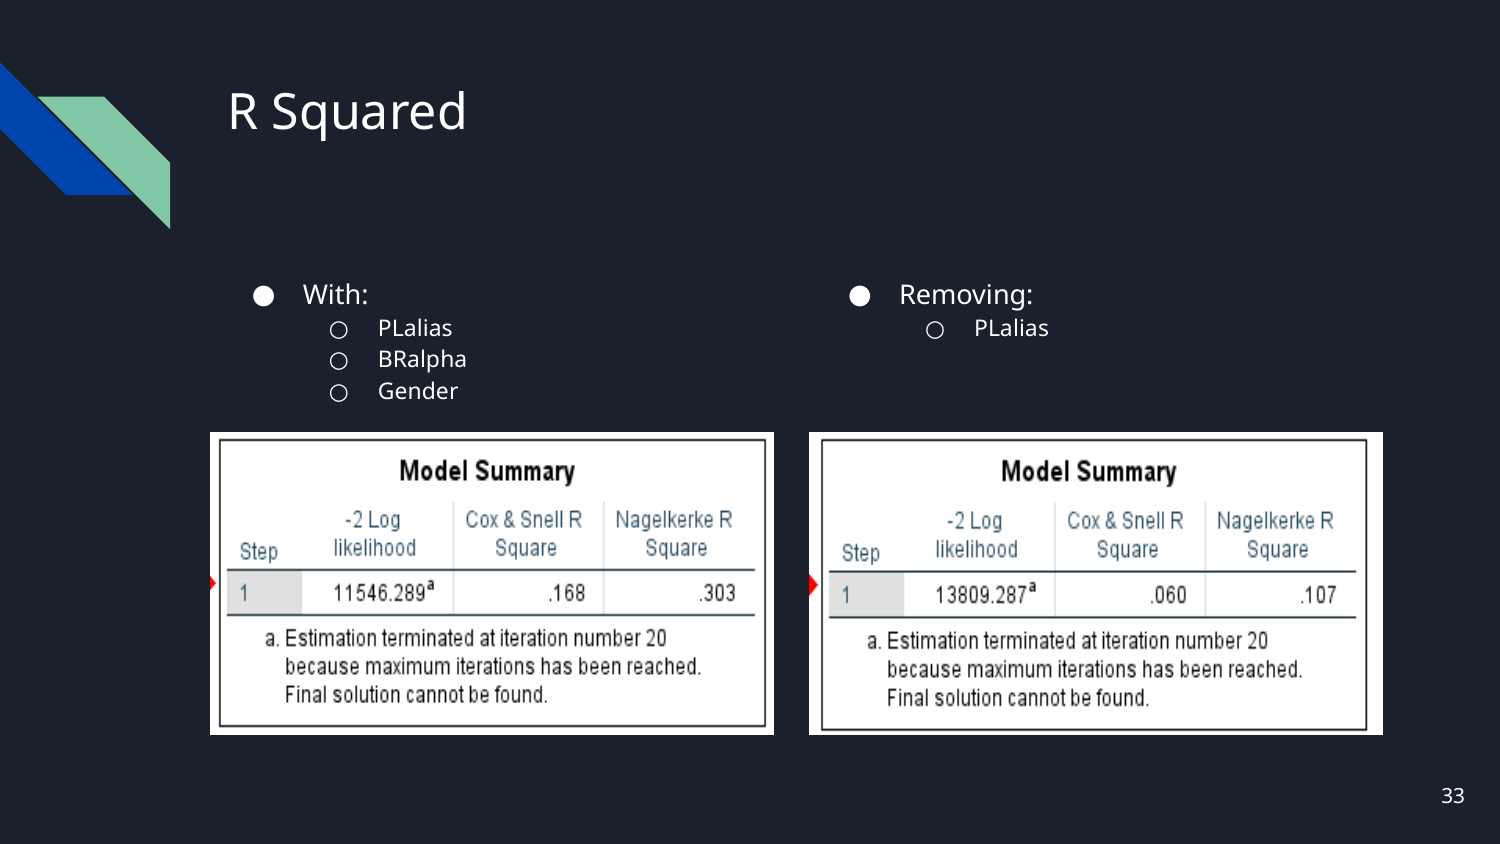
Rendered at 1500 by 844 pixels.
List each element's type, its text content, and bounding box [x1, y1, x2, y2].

title R Squared [212, 64, 1368, 215]
picture [808, 432, 1383, 735]
list With: PLalias BRalpha Gender [212, 257, 772, 432]
list Removing: PLalias [809, 257, 1368, 431]
picture [210, 432, 774, 735]
slide_number 33 [1389, 764, 1480, 830]
